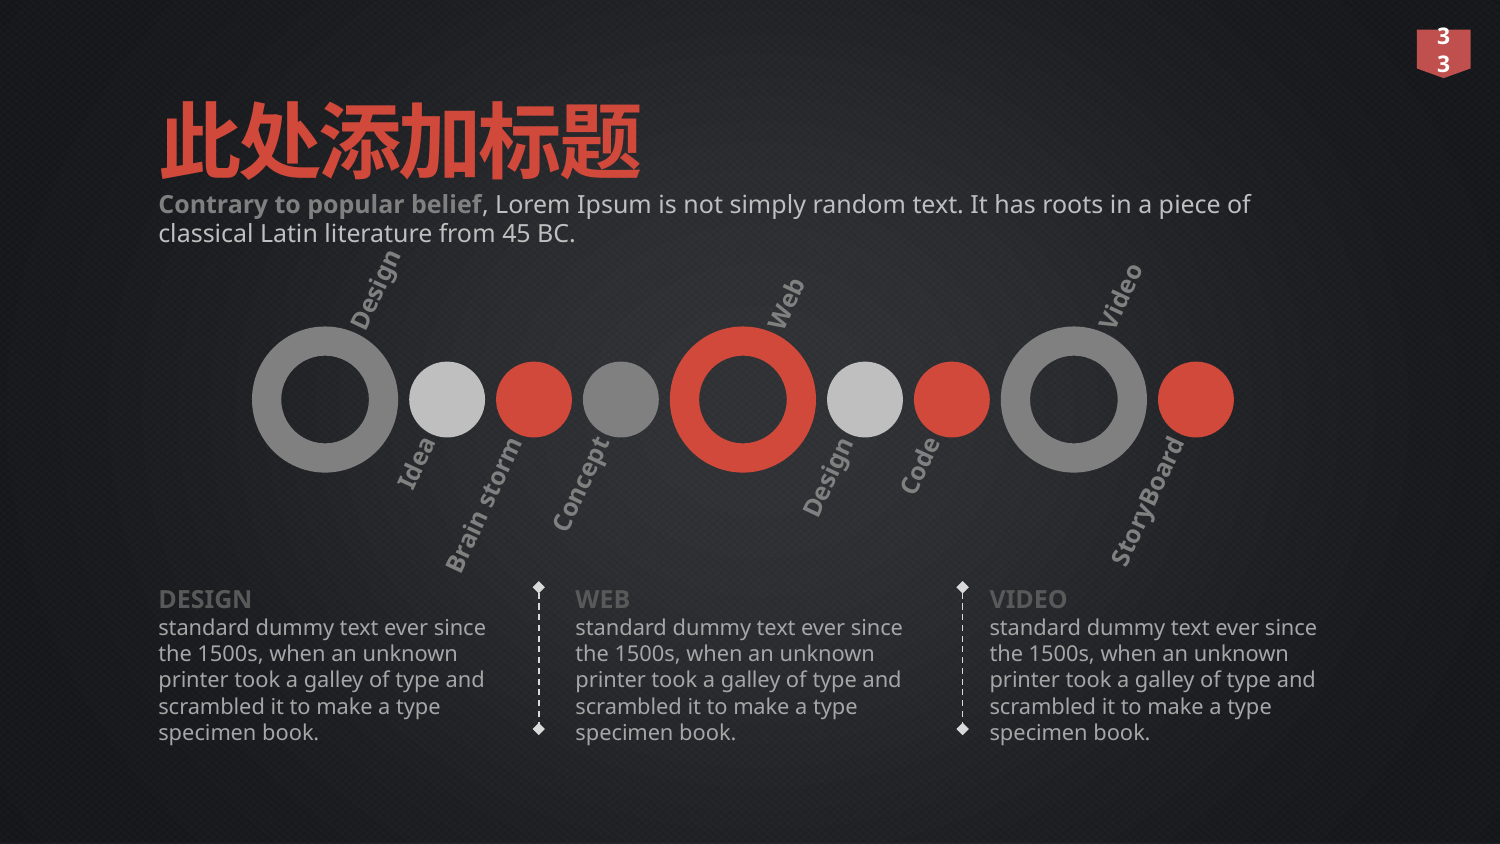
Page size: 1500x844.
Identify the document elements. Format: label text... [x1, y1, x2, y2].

text_box 33 [1414, 27, 1473, 81]
text_box DESIGN standard dummy text ever since the 1500s, when an unknown printer took a galley of type and scrambled it to make a type specimen book. [143, 601, 533, 753]
picture [0, 0, 1500, 844]
text_box 此处添加标题 [143, 81, 1054, 148]
text_box VIDEO standard dummy text ever since the 1500s, when an unknown printer took a galley of type and scrambled it to make a type specimen book. [974, 601, 1365, 753]
text_box WEB standard dummy text ever since the 1500s, when an unknown printer took a galley of type and scrambled it to make a type specimen book. [560, 601, 950, 753]
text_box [93, 149, 1471, 593]
